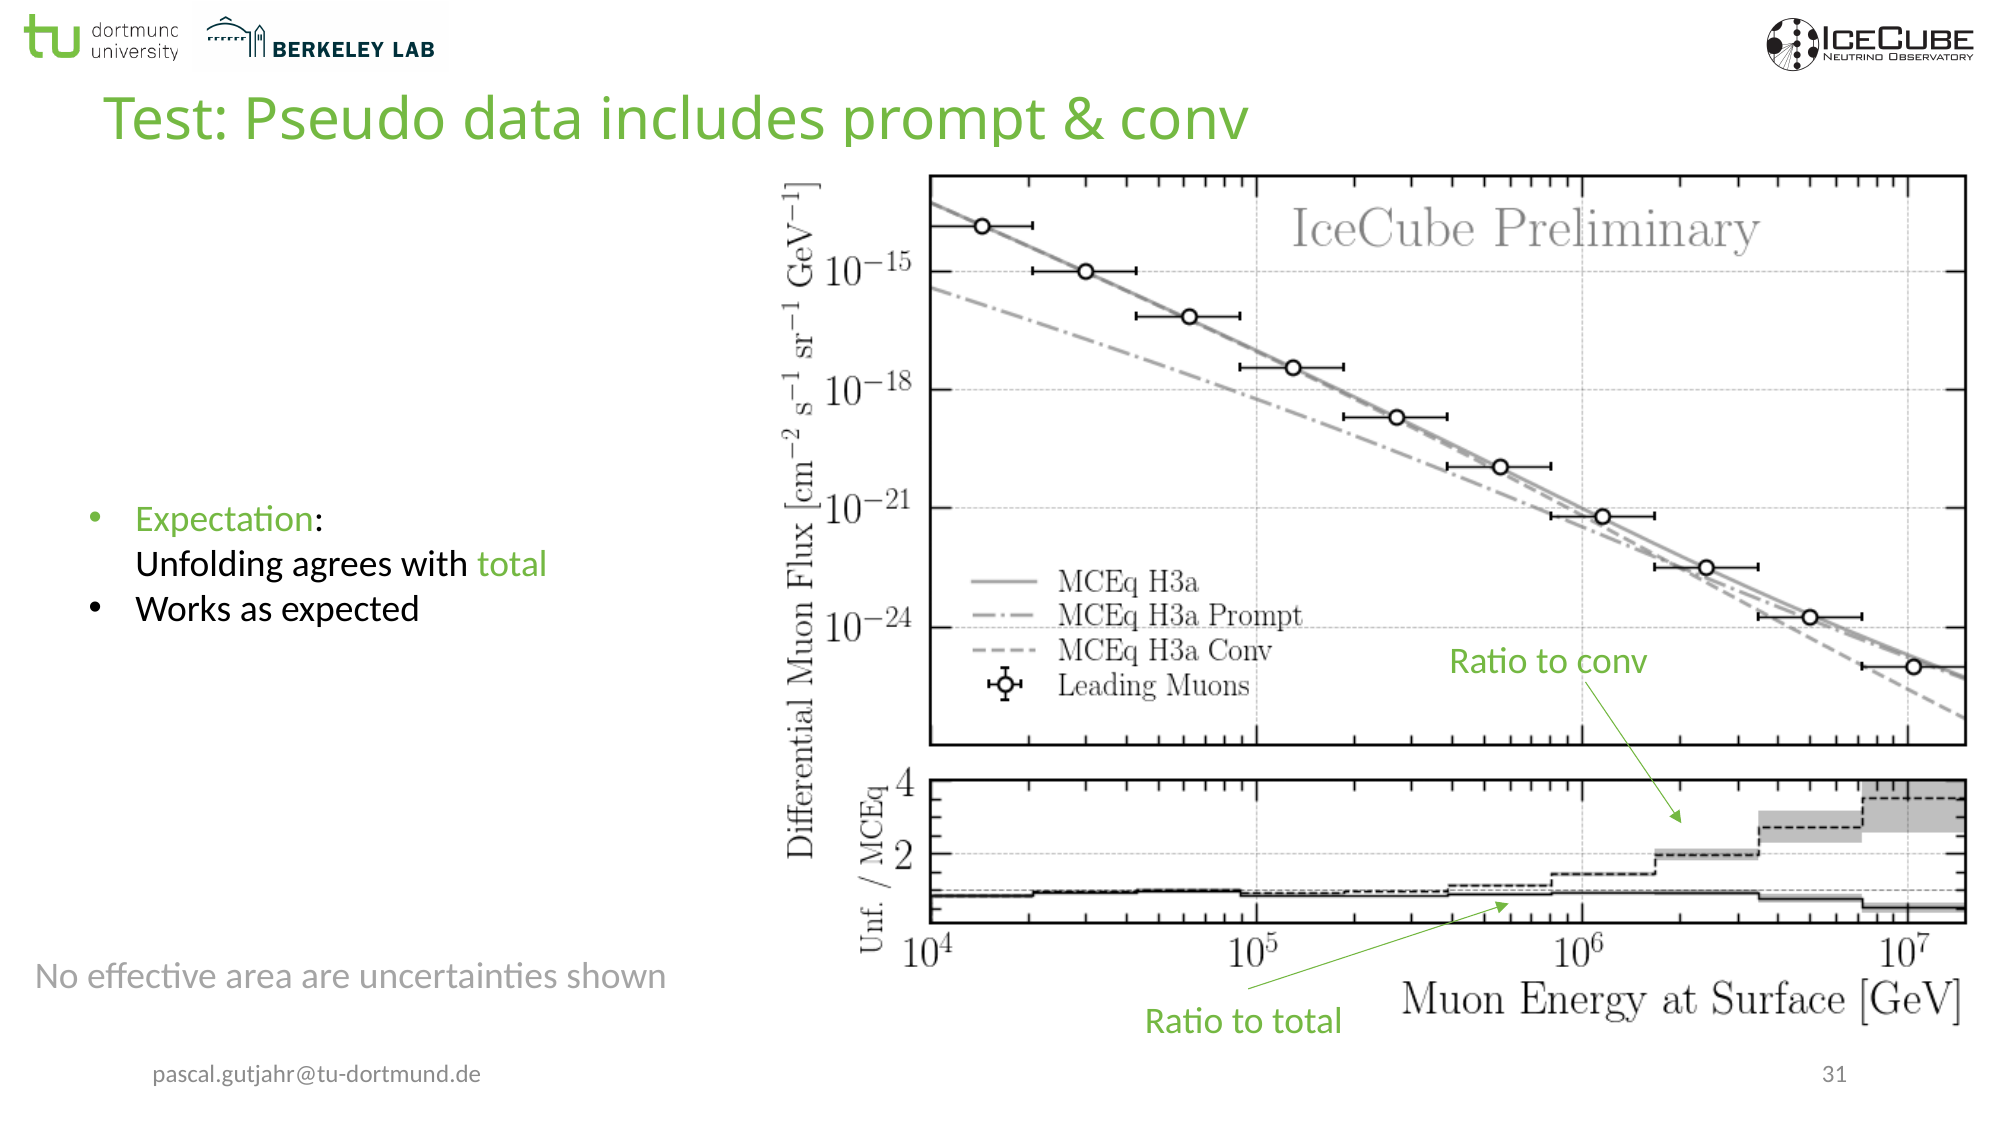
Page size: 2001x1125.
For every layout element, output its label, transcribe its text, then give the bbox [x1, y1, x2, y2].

slide_number 31 [1412, 1056, 1863, 1103]
picture [192, 1, 449, 59]
title Test: Pseudo data includes prompt & conv [88, 59, 1977, 182]
text_box No effective area are uncertainties shown [19, 943, 683, 1003]
text_box Expectation: Unfolding agrees with total Works as expected [73, 486, 563, 637]
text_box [1248, 903, 1509, 989]
picture [751, 147, 1995, 1056]
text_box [1585, 681, 1682, 824]
slide_number pascal.gutjahr@tu-dortmund.de [137, 1042, 588, 1103]
